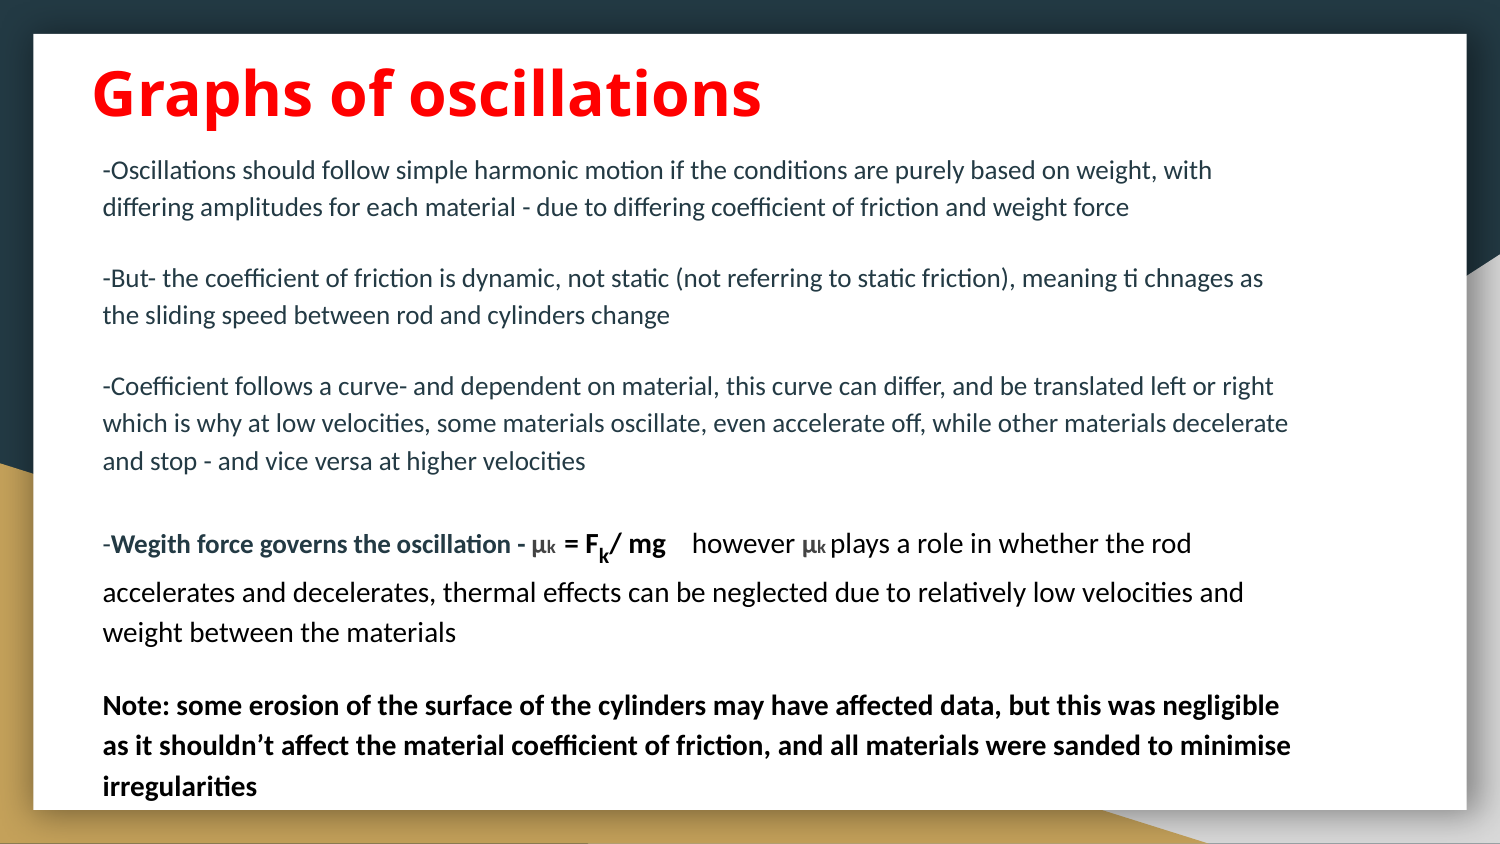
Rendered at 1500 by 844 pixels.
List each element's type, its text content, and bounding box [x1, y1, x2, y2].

title Graphs of oscillations [76, 38, 1309, 196]
list -Oscillations should follow simple harmonic motion if the conditions are purely based on weight, with differing amplitudes for each material - due to differing coefficient of friction and weight force -But- the coefficient of friction is dynamic, not static (not referring to static friction), meaning ti chnages as the sliding speed between rod and cylinders change -Coefficient follows a curve- and dependent on material, this curve can differ, and be translated left or right which is why at low velocities, some materials oscillate, even accelerate off, while other materials decelerate and stop - and vice versa at higher velocities -Wegith force governs the oscillation - μk = Fk/ mg however μk plays a role in whether the rod accelerates and decelerates, thermal effects can be neglected due to relatively low velocities and weight between the materials Note: some erosion of the surface of the cylinders may have affected data, but this was negligible as it shouldn’t affect the material coefficient of friction, and all materials were sanded to minimise irregularities [87, 132, 1319, 535]
